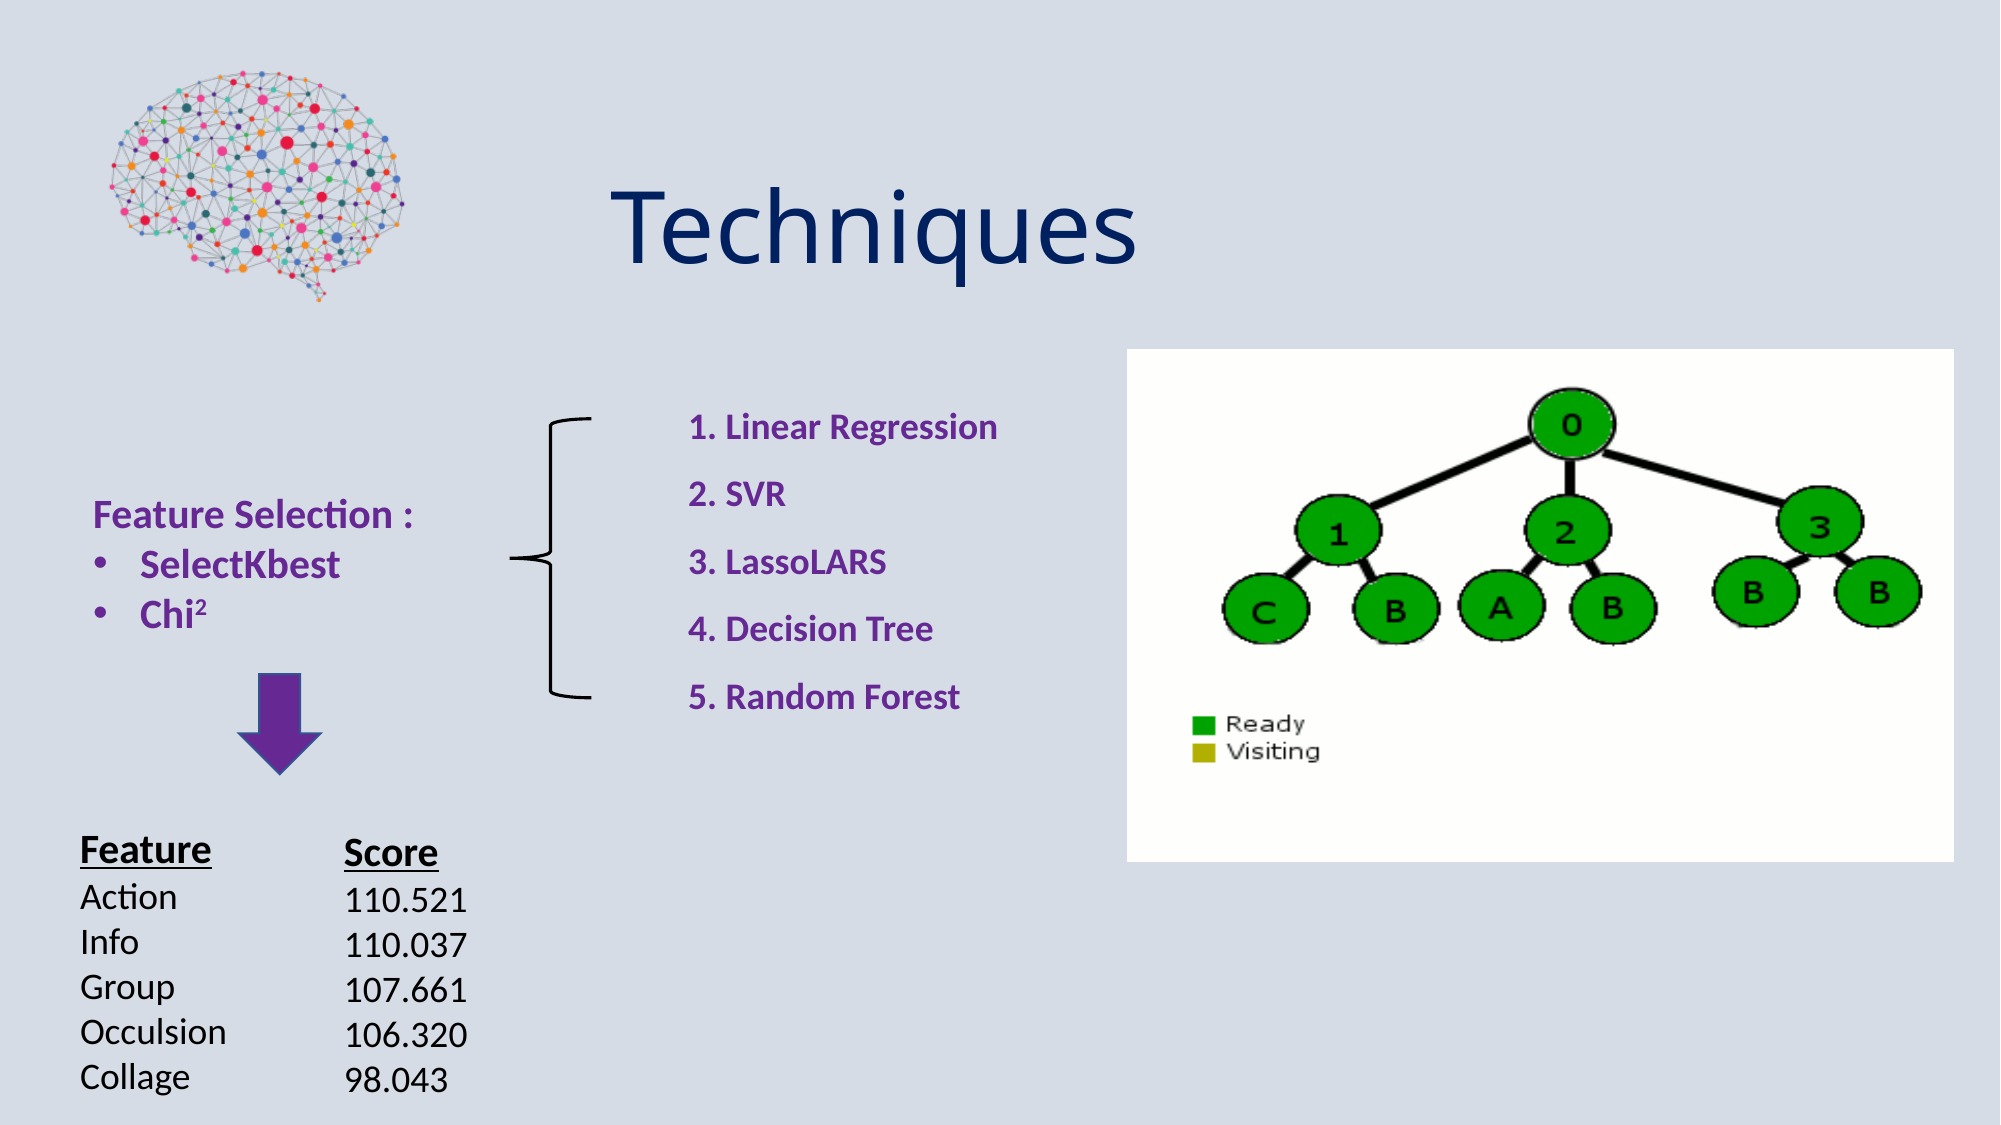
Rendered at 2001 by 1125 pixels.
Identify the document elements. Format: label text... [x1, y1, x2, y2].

text_box Feature Action Info Group Occulsion Collage [65, 814, 609, 1125]
picture [96, 47, 417, 319]
text_box Feature Selection : SelectKbest Chi2 [78, 479, 548, 645]
text_box Techniques [598, 157, 1213, 289]
text_box [236, 673, 324, 776]
text_box 1. Linear Regression 2. SVR 3. LassoLARS 4. Decision Tree 5. Random Forest [676, 373, 1127, 790]
text_box [509, 417, 592, 700]
text_box Score 110.521 110.037 107.661 106.320 98.043 [329, 817, 597, 1108]
picture [1127, 349, 1954, 862]
